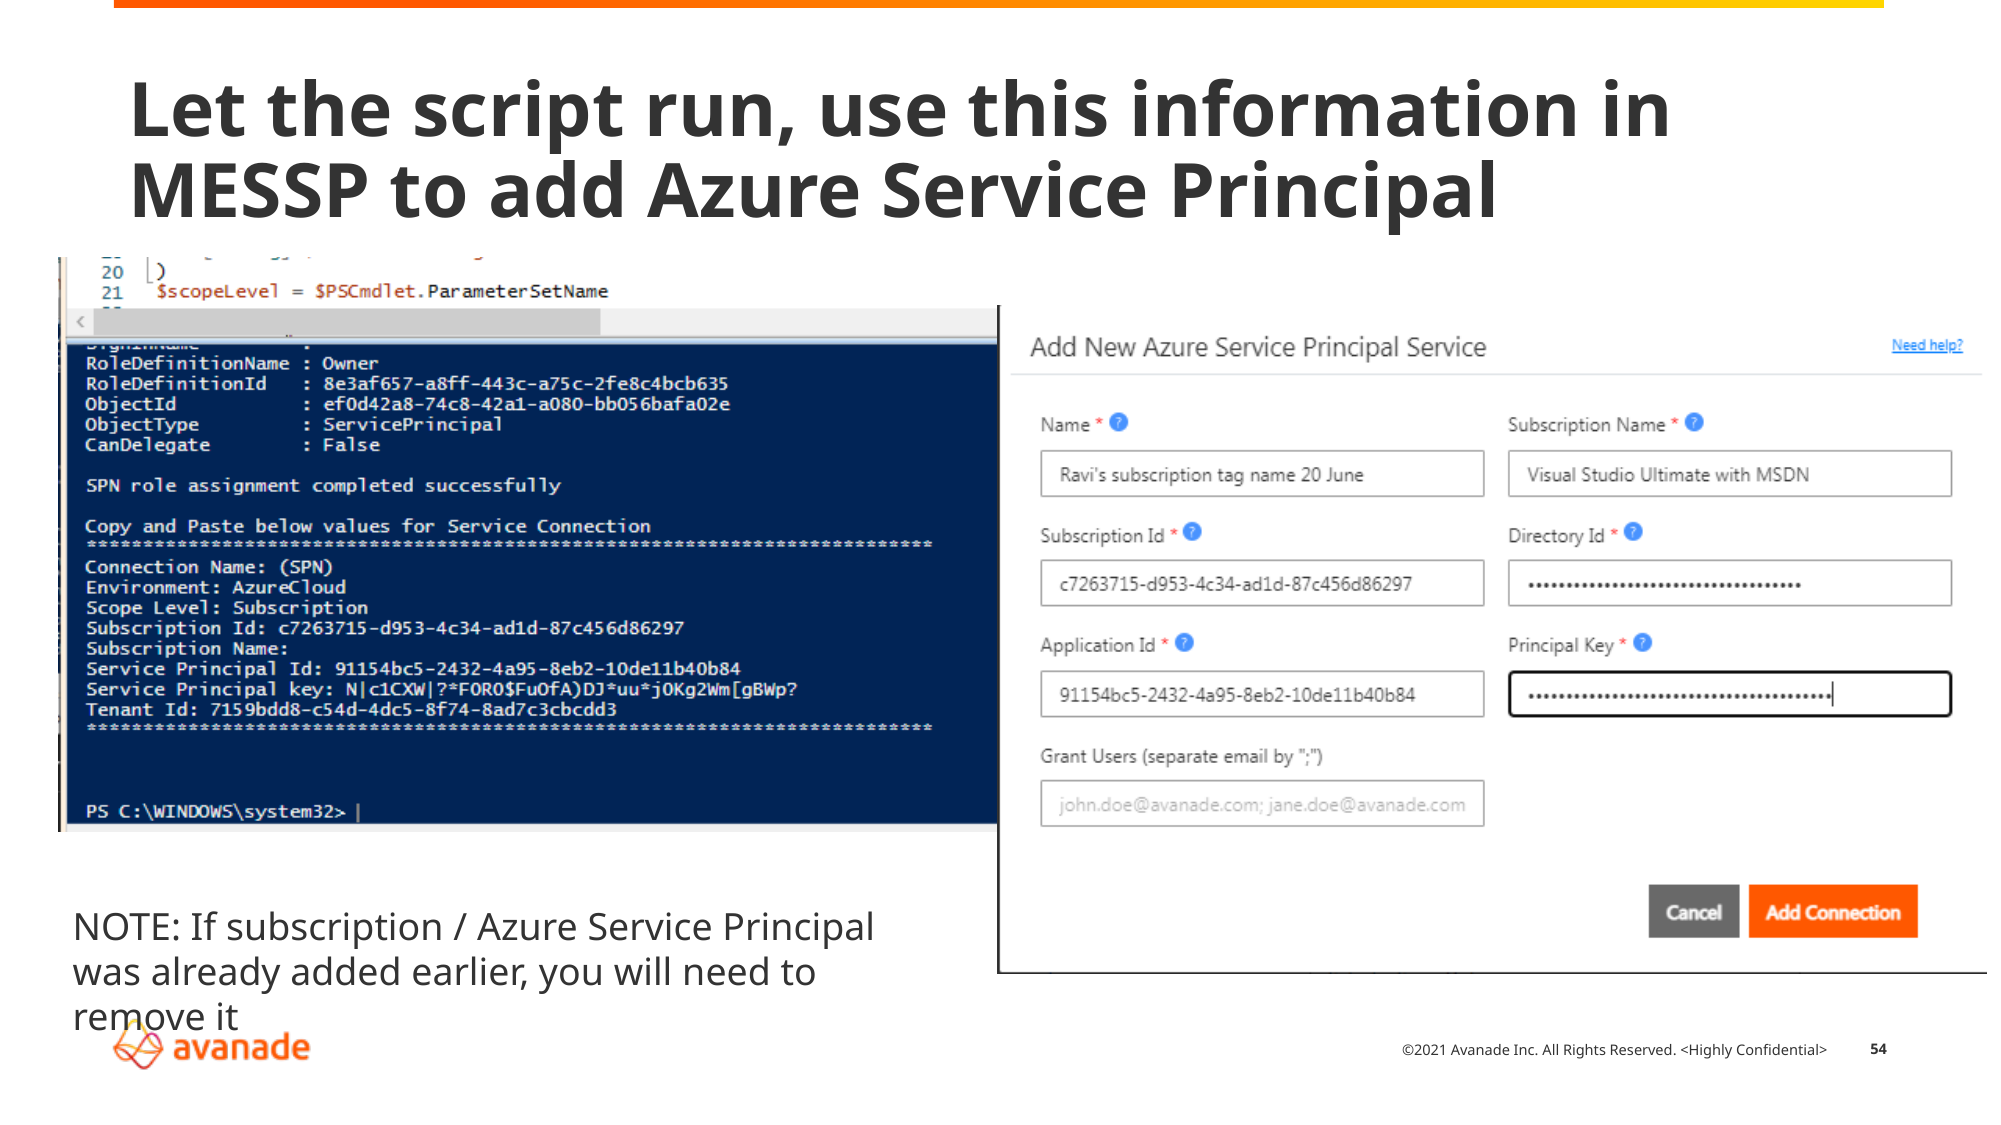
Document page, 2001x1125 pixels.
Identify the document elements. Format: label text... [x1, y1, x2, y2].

picture [93, 1046, 339, 1090]
picture [57, 257, 1987, 974]
title Let the script run, use this information in MESSP to add Azure Service Principal [113, 64, 1883, 228]
text_box NOTE: If subscription / Azure Service Principal was already added earlier, you will need to remove it [57, 895, 964, 1046]
